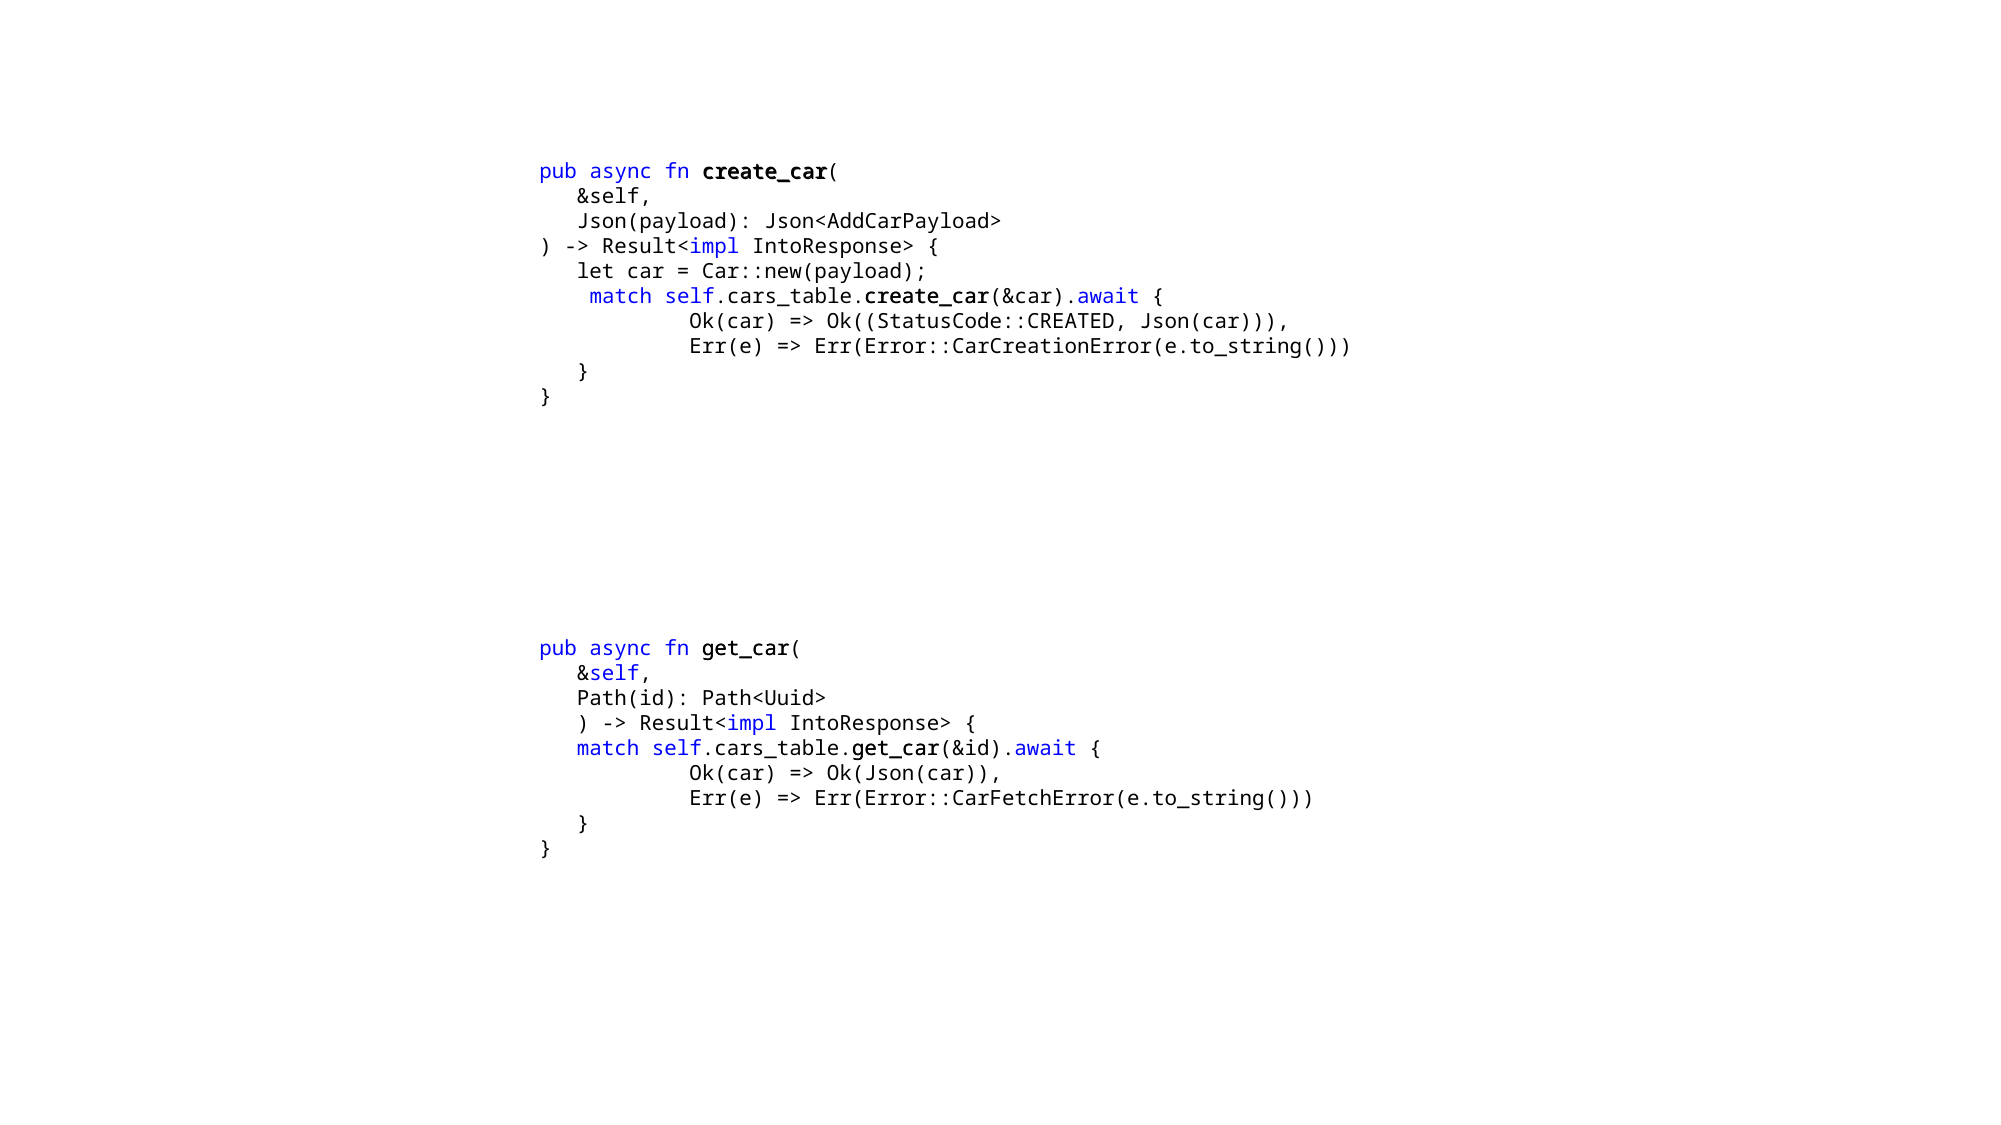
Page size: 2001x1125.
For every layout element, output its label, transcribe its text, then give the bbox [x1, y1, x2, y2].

text_box create_car [849, 275, 1014, 316]
text_box get_car [681, 626, 811, 668]
text_box create_car [684, 150, 847, 192]
text_box get_car [837, 727, 966, 768]
text_box pub async fn create_car( &self, Json(payload): Json<AddCarPayload> ) -> Result<impl IntoResponse> { let car = Car::new(payload); match self.cars_table.create_car(&car).await { Ok(car) => Ok((StatusCode::CREATED, Json(car))), Err(e) => Err(Error::CarCreationError(e.to_string())) } } [524, 150, 1525, 416]
text_box pub async fn get_car( &self, Path(id): Path<Uuid> ) -> Result<impl IntoResponse> { match self.cars_table.get_car(&id).await { Ok(car) => Ok(Json(car)), Err(e) => Err(Error::CarFetchError(e.to_string())) } } [524, 627, 1525, 867]
